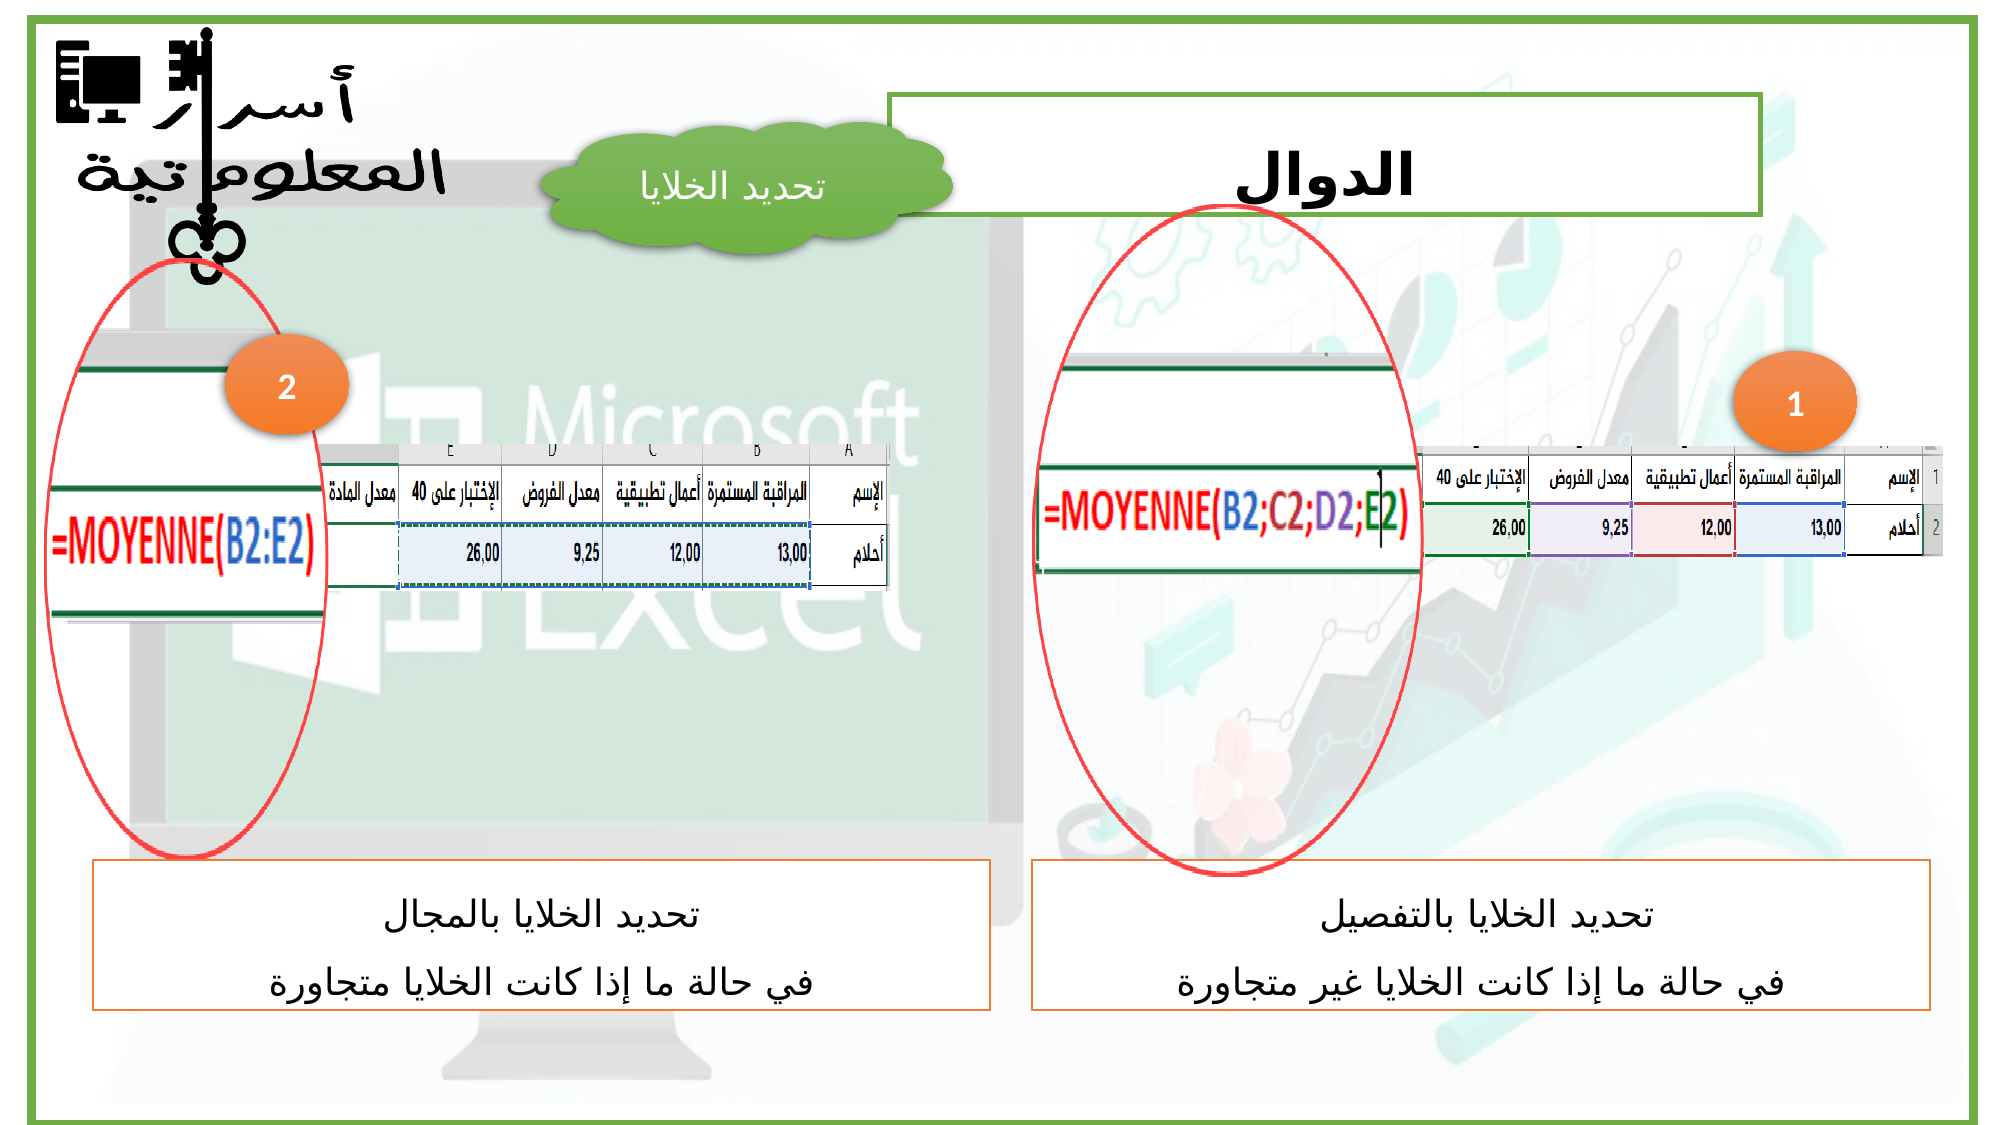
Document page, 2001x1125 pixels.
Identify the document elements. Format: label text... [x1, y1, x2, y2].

picture [44, 27, 890, 861]
text_box الدوال [888, 94, 1761, 215]
text_box تحديد الخلايا بالمجال في حالة ما إذا كانت الخلايا متجاورة [92, 859, 991, 1011]
text_box تحديد الخلايا بالتفصيل في حالة ما إذا كانت الخلايا غير متجاورة [1031, 859, 1931, 1011]
text_box تحديد الخلايا [541, 122, 954, 254]
picture [1032, 204, 1943, 877]
